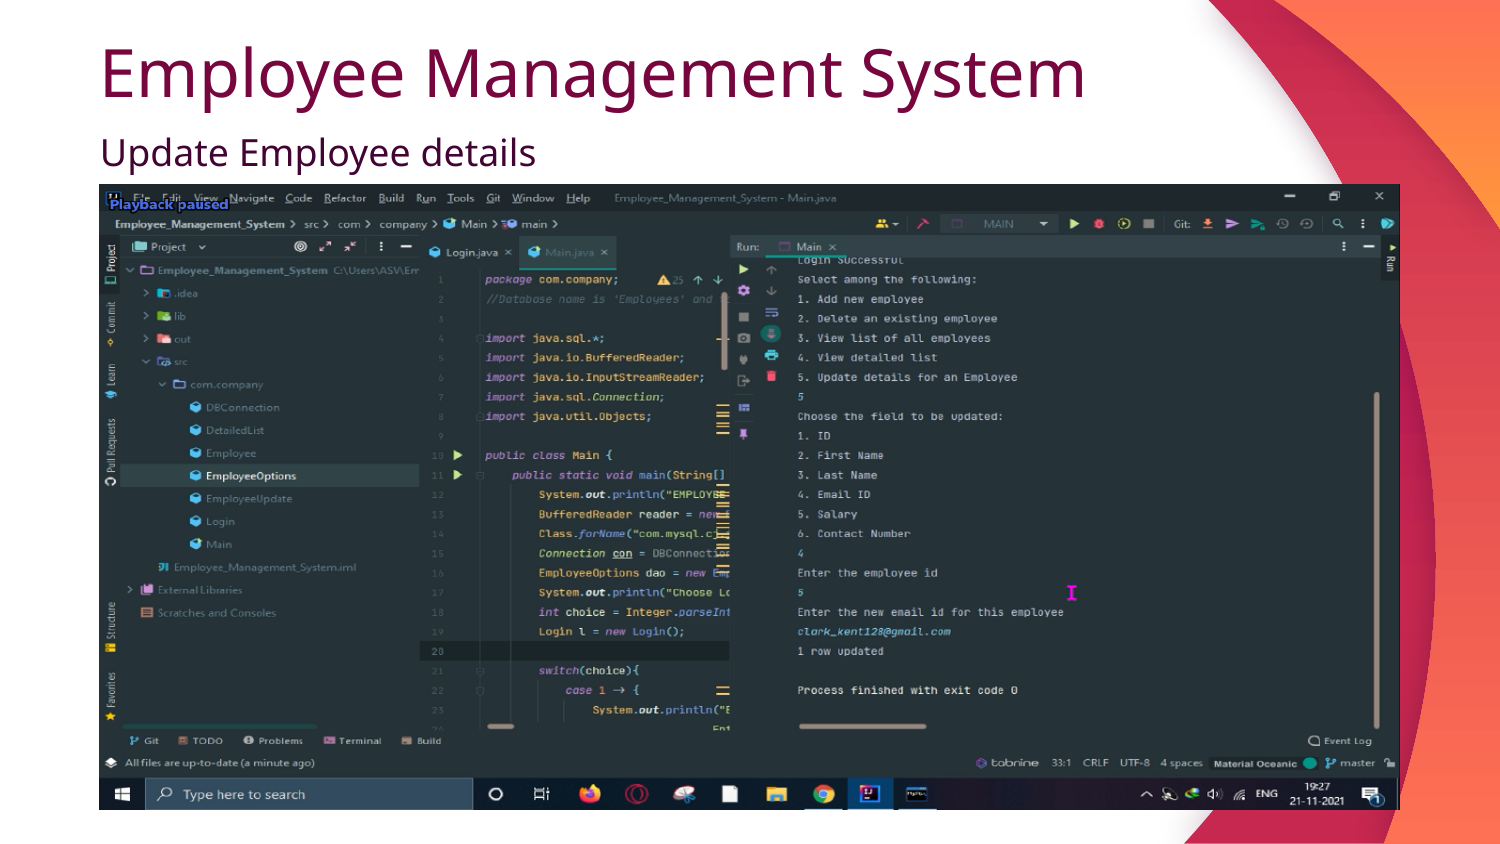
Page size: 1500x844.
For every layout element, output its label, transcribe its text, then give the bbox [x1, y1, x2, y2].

picture [99, 184, 1401, 810]
list Update Employee details [99, 121, 1242, 183]
title Employee Management System [99, 46, 1242, 112]
slide_number [1391, 779, 1482, 844]
